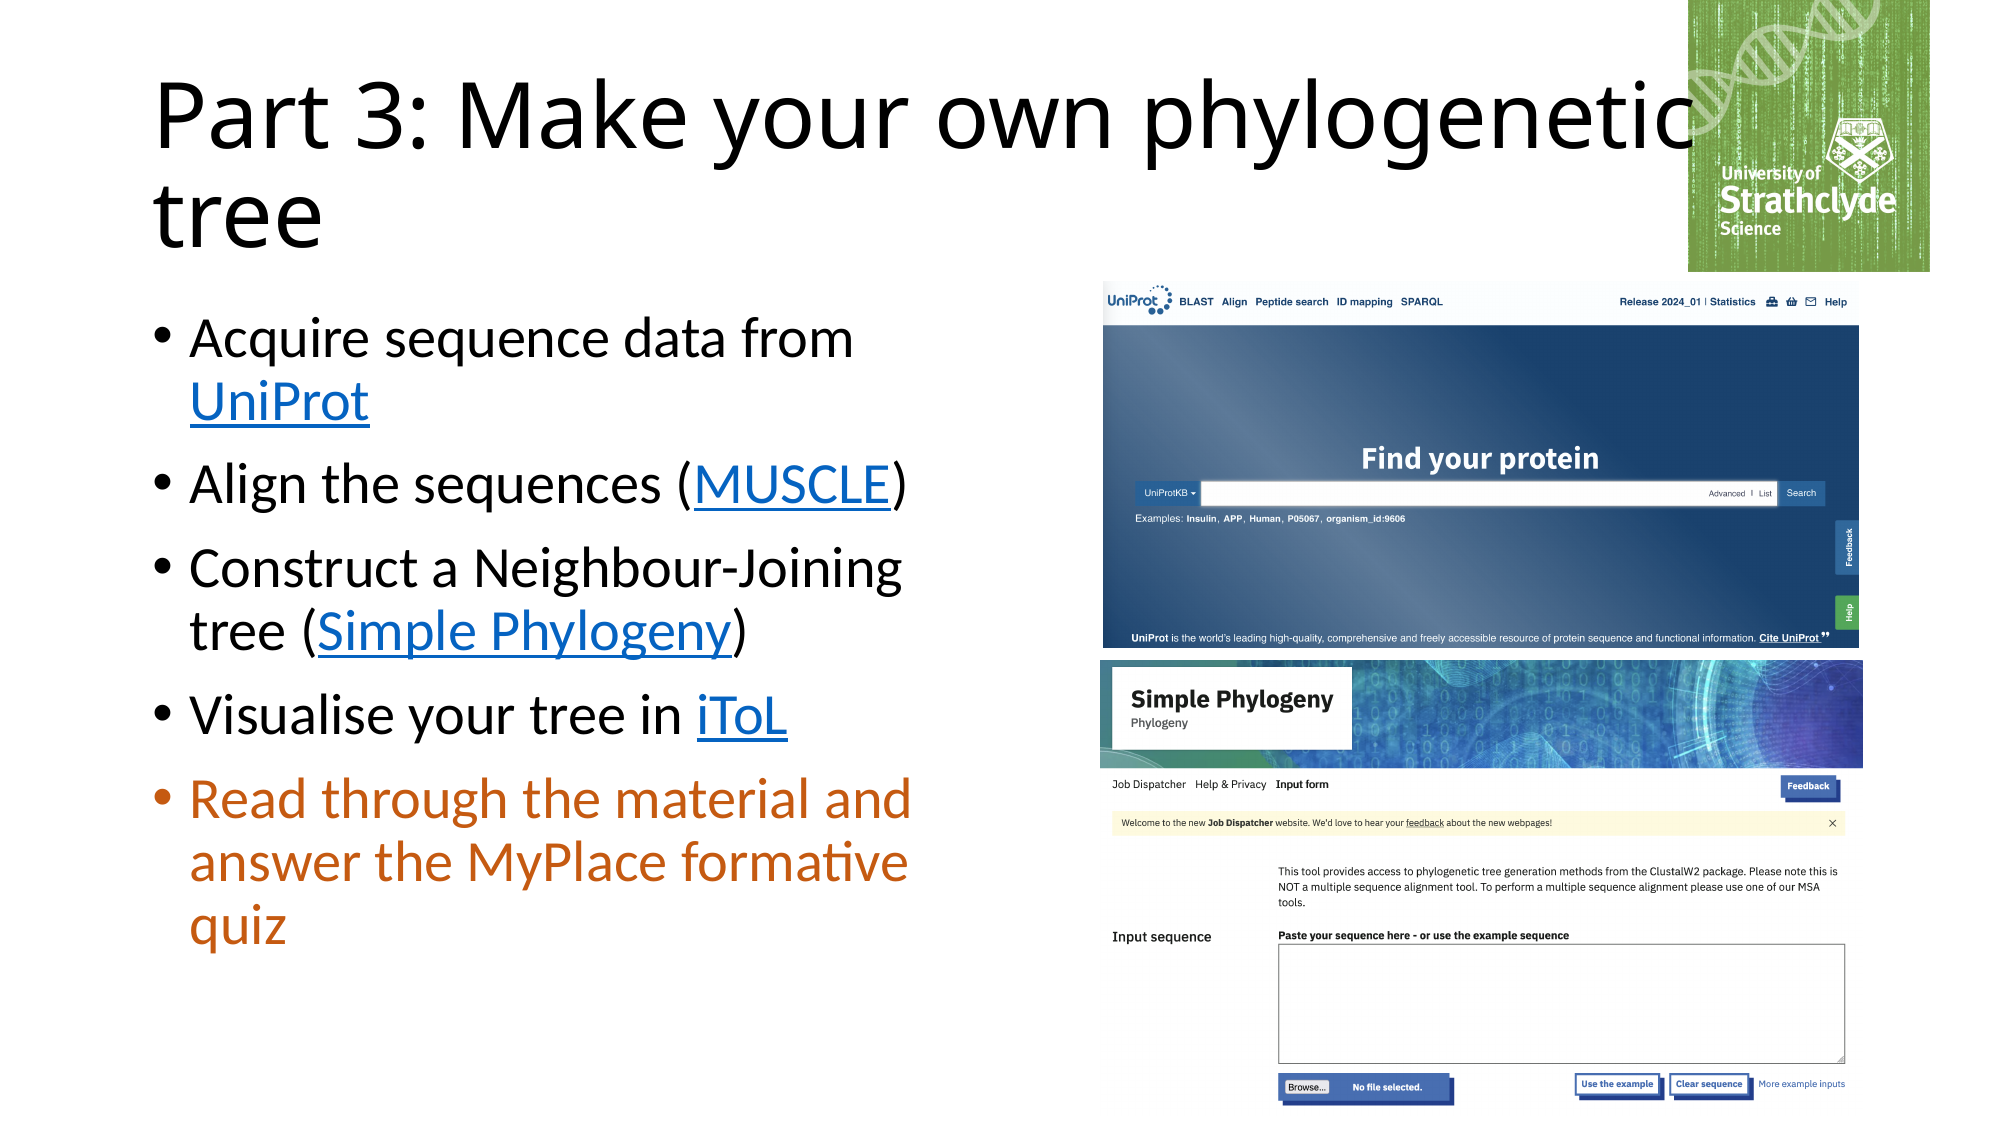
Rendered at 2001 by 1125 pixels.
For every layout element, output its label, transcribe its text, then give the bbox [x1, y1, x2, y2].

list Acquire sequence data from UniProt Align the sequences (MUSCLE) Construct a Neighbour-Joining tree (Simple Phylogeny) Visualise your tree in iToL Read through the material and answer the MyPlace formative quiz [137, 299, 988, 1014]
picture [1103, 281, 1859, 648]
title Part 3: Make your own phylogenetic tree [137, 59, 1863, 278]
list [1100, 660, 1863, 1117]
picture [1688, 0, 1930, 272]
